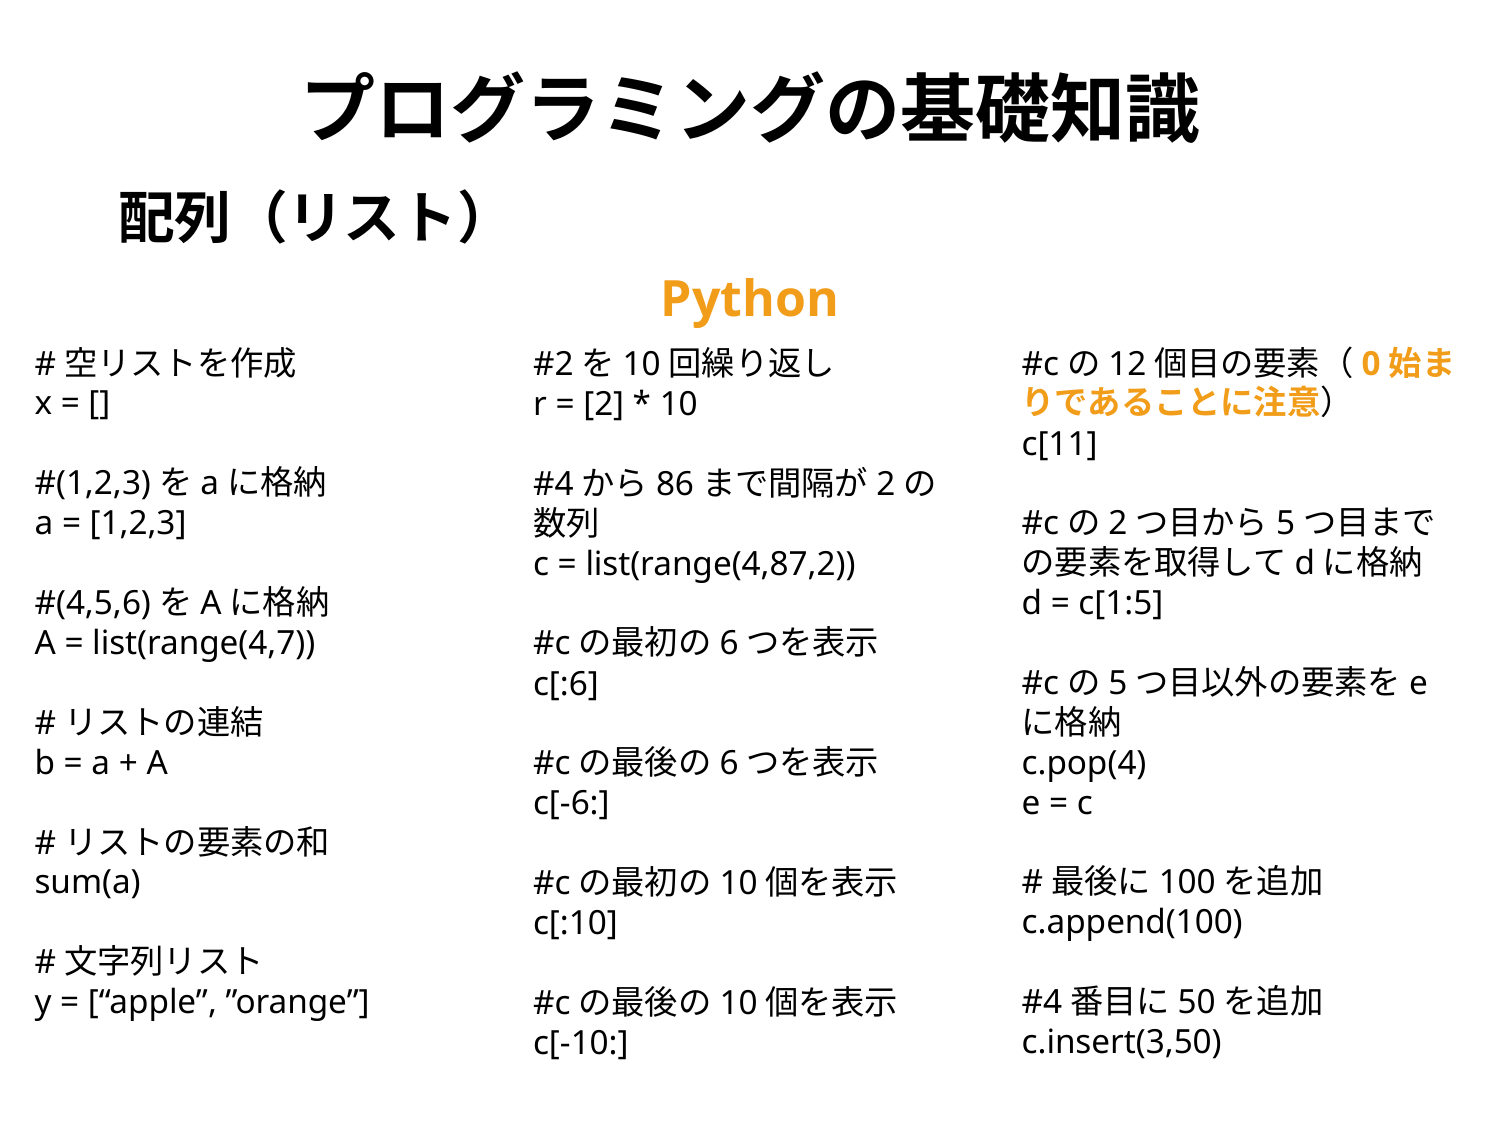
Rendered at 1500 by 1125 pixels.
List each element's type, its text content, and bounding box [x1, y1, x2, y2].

text_box Python [645, 258, 854, 334]
title プログラミングの基礎知識 [103, 3, 1397, 182]
text_box #cの12個目の要素（0始まりであることに注意） c[11] #cの2つ目から5つ目までの要素を取得してdに格納 d = c[1:5] #cの5つ目以外の要素をeに格納 c.pop(4) e = c #最後に100を追加 c.append(100) #4番目に50を追加 c.insert(3,50) [1006, 334, 1480, 1068]
text_box #2を10回繰り返し r = [2] * 10 #4から86まで間隔が2の数列 c = list(range(4,87,2)) #cの最初の6つを表示 c[:6] #cの最後の6つを表示 c[-6:] #cの最初の10個を表示 c[:10] #cの最後の10個を表示 c[-10:] [518, 334, 982, 1069]
text_box #空リストを作成 x = [] #(1,2,3)をaに格納 a = [1,2,3] #(4,5,6)をAに格納 A = list(range(4,7)) #リストの連結 b = a + A #リストの要素の和 sum(a) #文字列リスト y = [“apple”, ”orange”] [19, 334, 484, 1028]
list 配列（リスト） [103, 182, 1397, 259]
